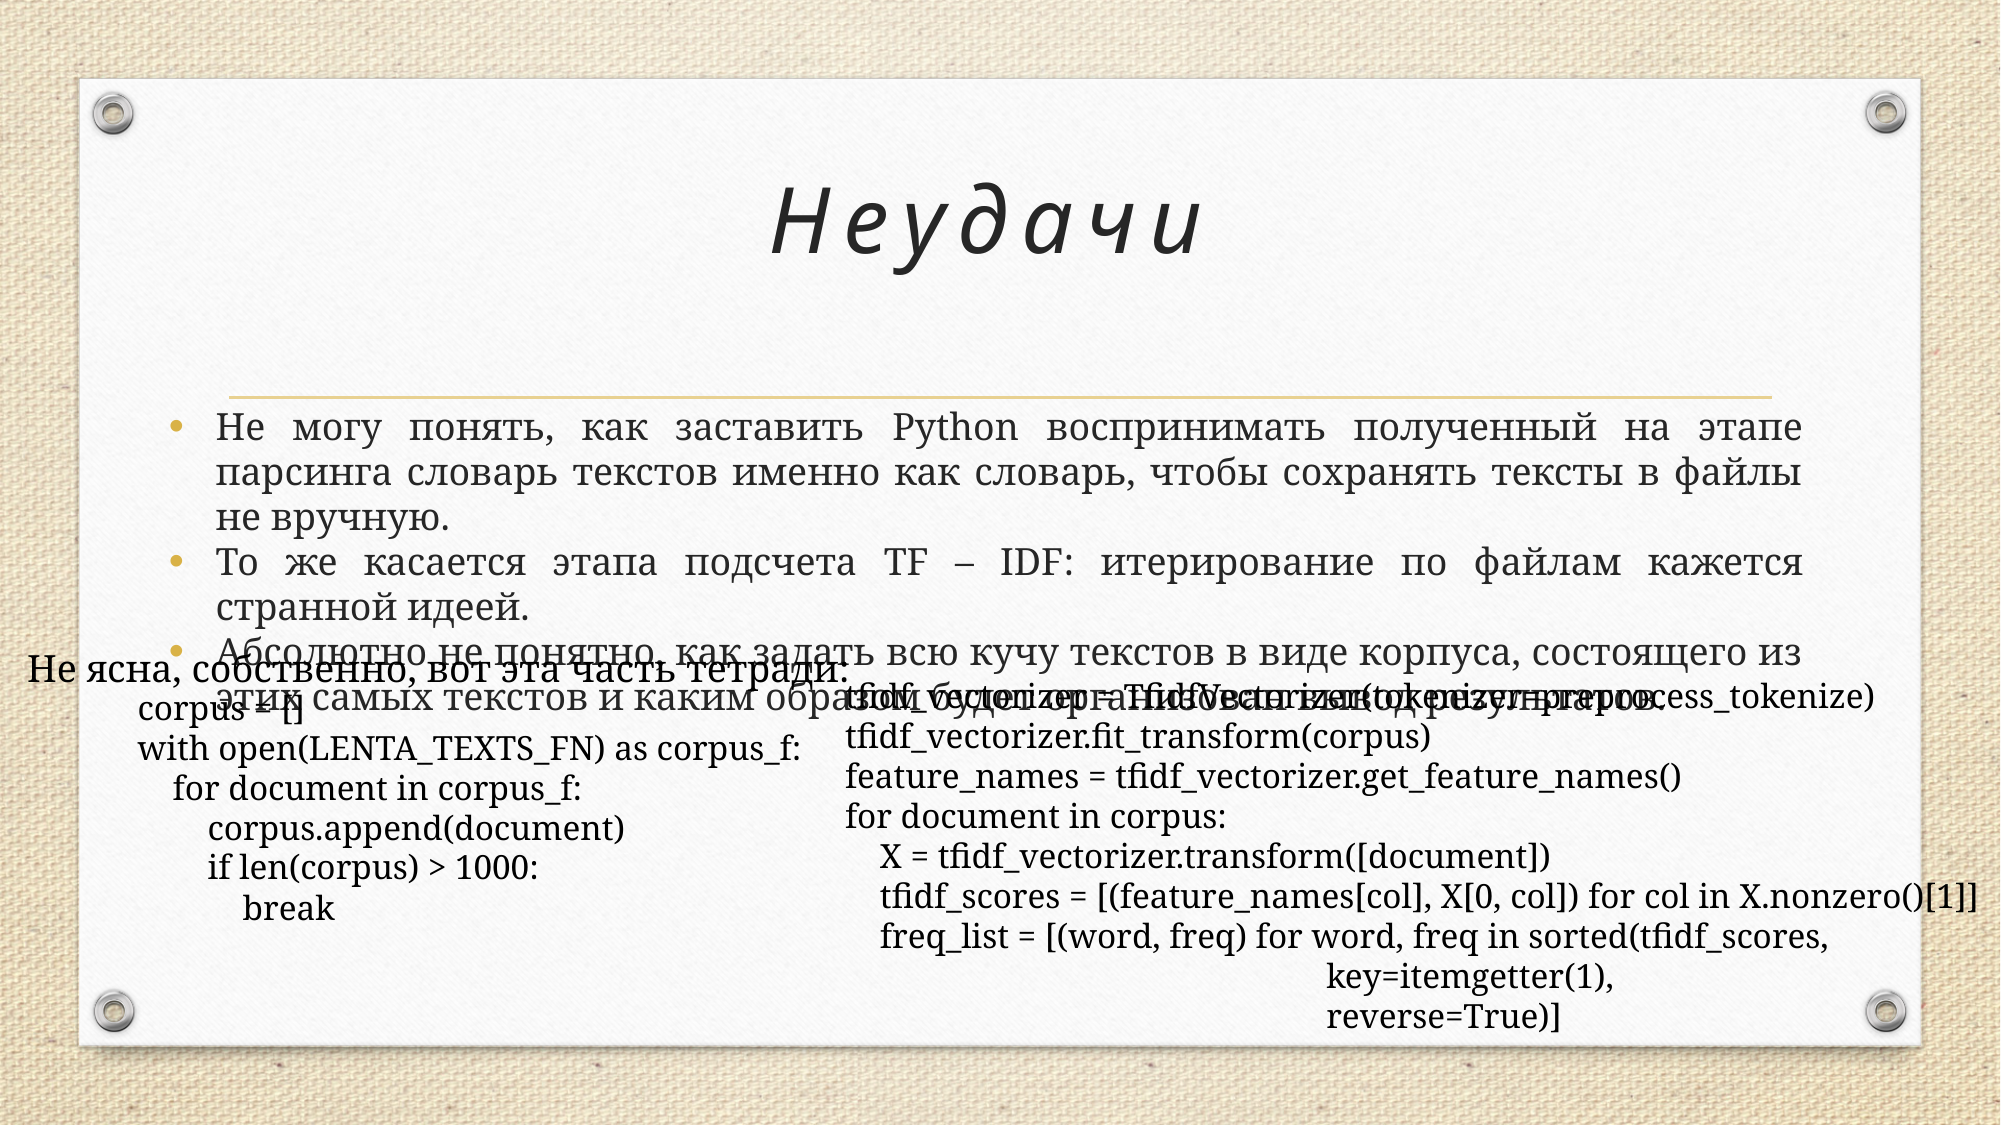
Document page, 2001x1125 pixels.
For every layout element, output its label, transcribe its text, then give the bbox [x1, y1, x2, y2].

text_box Не ясна, собственно, вот эта часть тетради: [12, 637, 866, 698]
text_box corpus = [] with open(LENTA_TEXTS_FN) as corpus_f: for document in corpus_f: corpus.append(document) if len(corpus) > 1000: break [123, 698, 818, 979]
list [866, 639, 1788, 668]
title Неудачи [198, 123, 1774, 311]
text_box tfidf_vectorizer = TfidfVectorizer(tokenizer=preprocess_tokenize) tfidf_vectorizer.fit_transform(corpus) feature_names = tfidf_vectorizer.get_feature_names() for document in corpus: X = tfidf_vectorizer.transform([document]) tfidf_scores = [(feature_names[col], X[0, col]) for col in X.nonzero()[1]] freq_list = [(word, freq) for word, freq in sorted(tfidf_scores, key=itemgetter(1), reverse=True)] [830, 668, 1996, 1043]
picture [0, 0, 2001, 1125]
text_box Не могу понять, как заставить Python воспринимать полученный на этапе парсинга словарь текстов именно как словарь, чтобы сохранять тексты в файлы не вручную. То же касается этапа подсчета TF – IDF: итерирование по файлам кажется странной идеей. Абсолютно не понятно, как задать всю кучу текстов в виде корпуса, состоящего из этих самых текстов и каким образом будет организован вывод результатов. [153, 395, 1819, 639]
list [818, 698, 830, 964]
